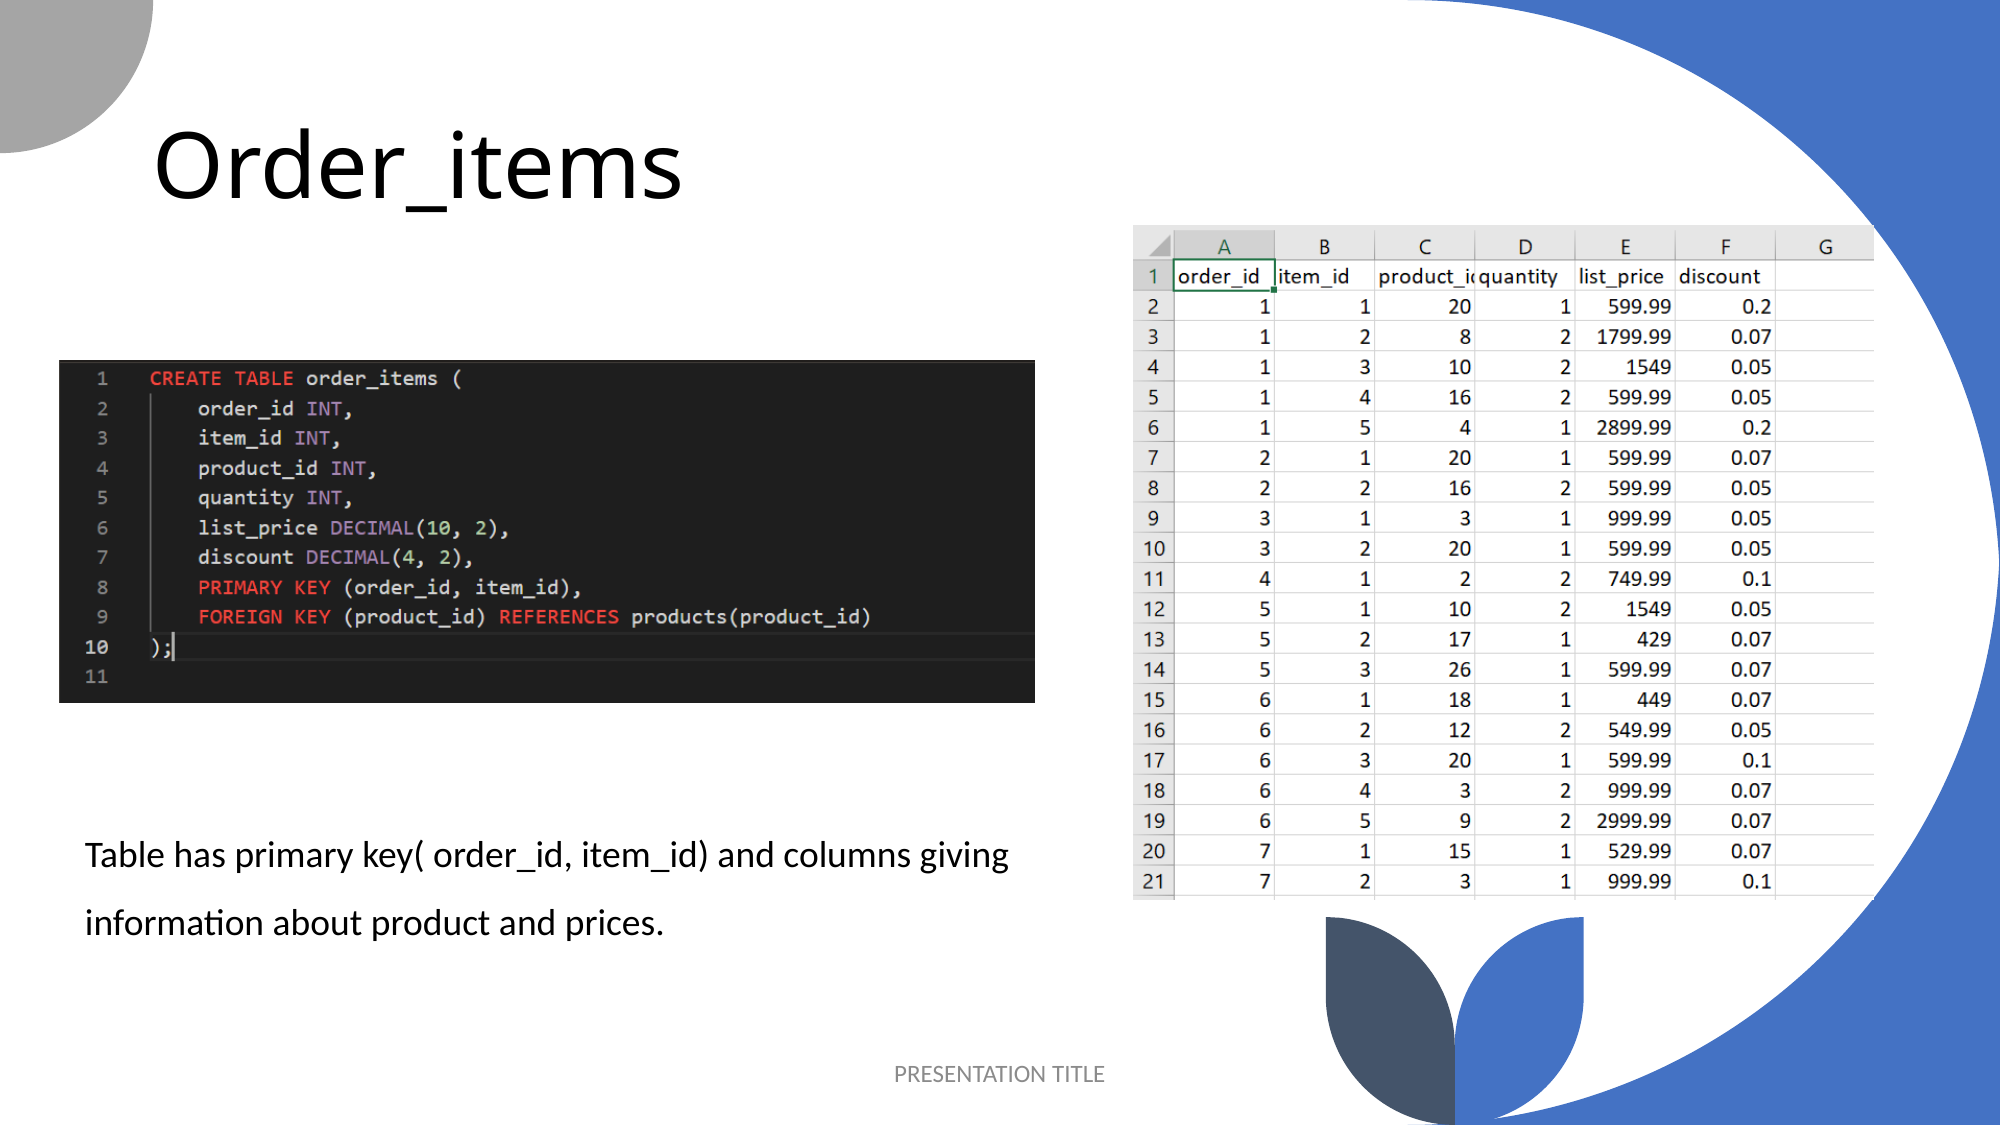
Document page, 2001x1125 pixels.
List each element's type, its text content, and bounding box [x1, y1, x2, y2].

text_box Table has primary key( order_id, item_id) and columns giving information about product and prices. [70, 800, 1071, 950]
title Order_items [137, 59, 1863, 278]
footer PRESENTATION TITLE [662, 1042, 1338, 1103]
slide_number 14 [1412, 1042, 1863, 1103]
picture [1133, 225, 1874, 900]
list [59, 360, 1035, 703]
